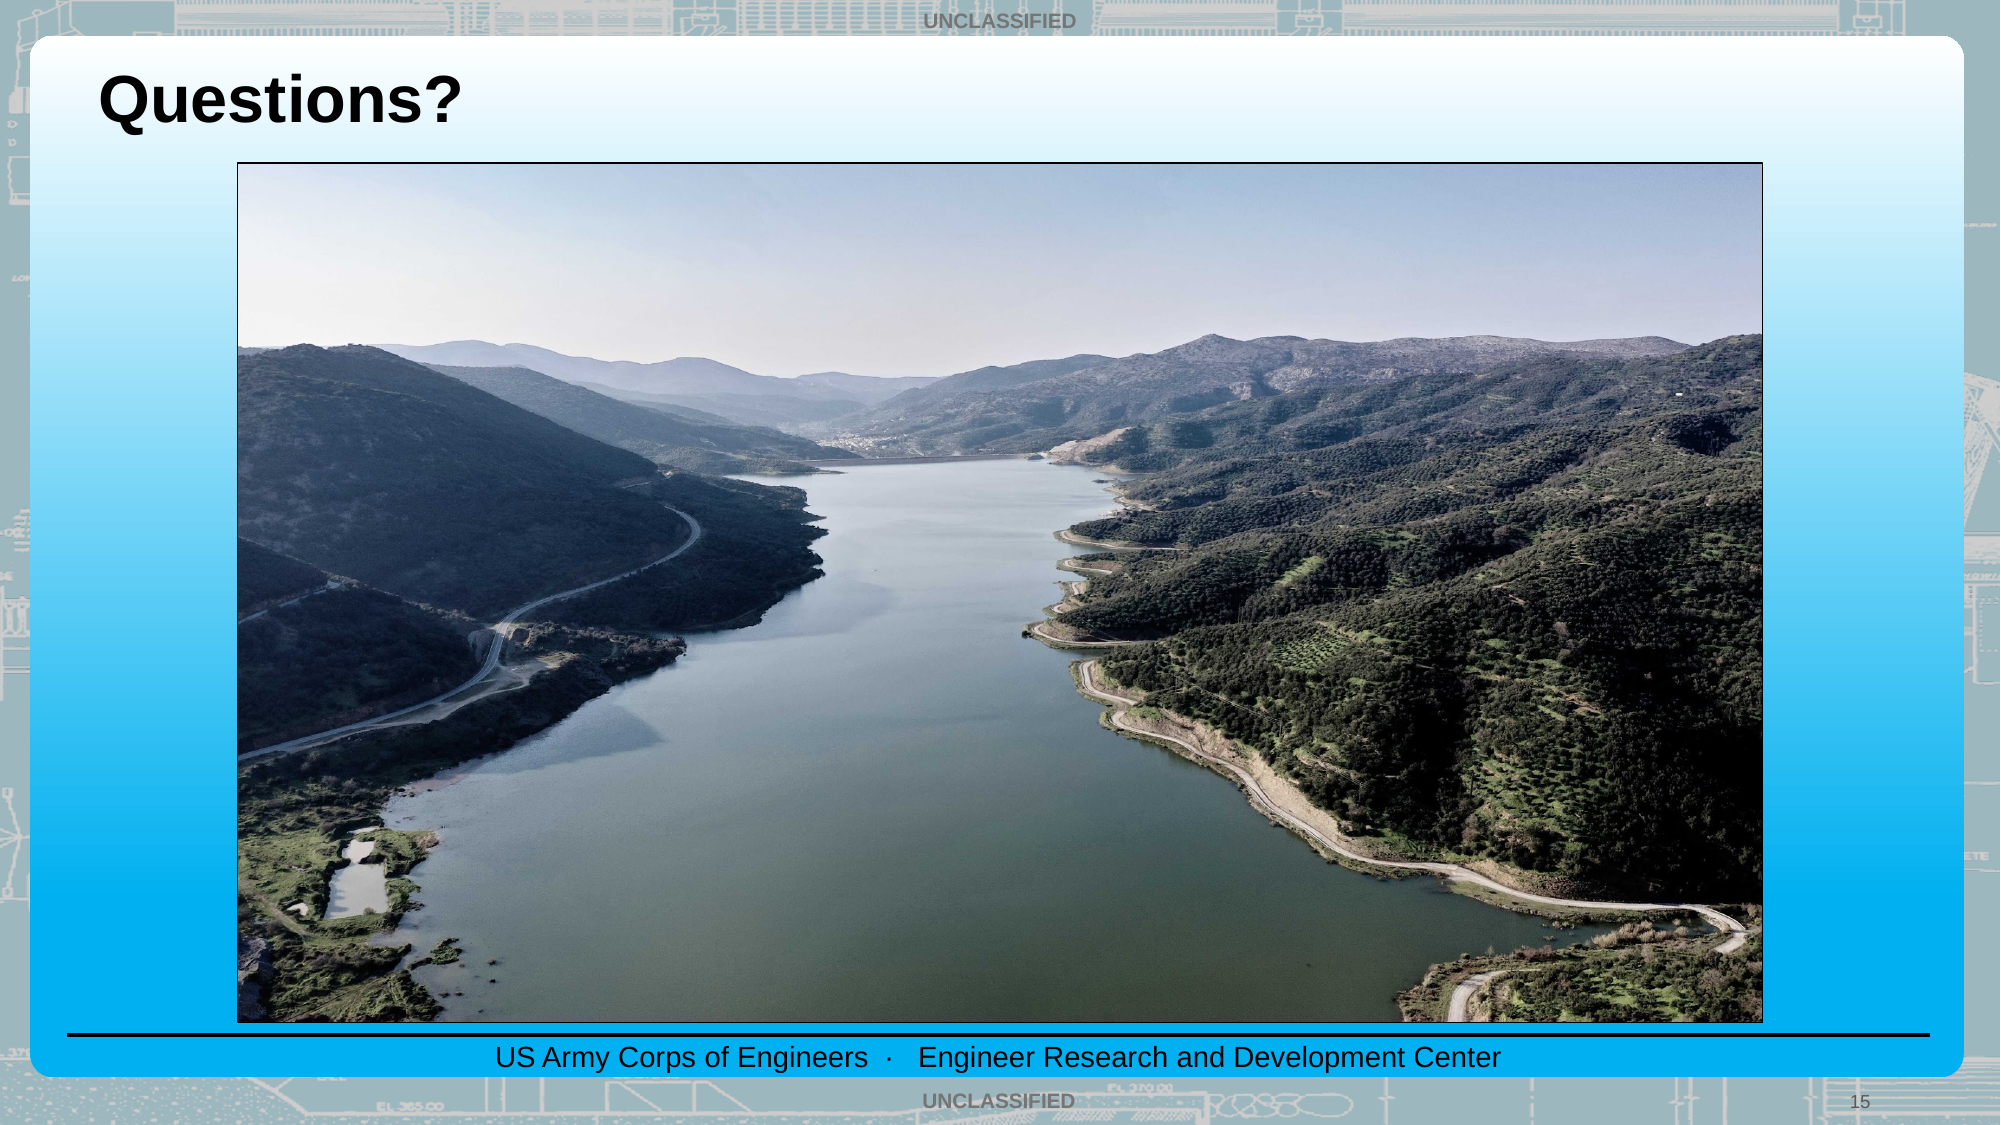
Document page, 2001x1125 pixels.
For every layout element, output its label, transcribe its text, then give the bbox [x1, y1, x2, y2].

slide_number 15 [1834, 1081, 1994, 1125]
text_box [237, 162, 1764, 1023]
title Questions? [83, 30, 1917, 163]
picture [0, 0, 2000, 1125]
